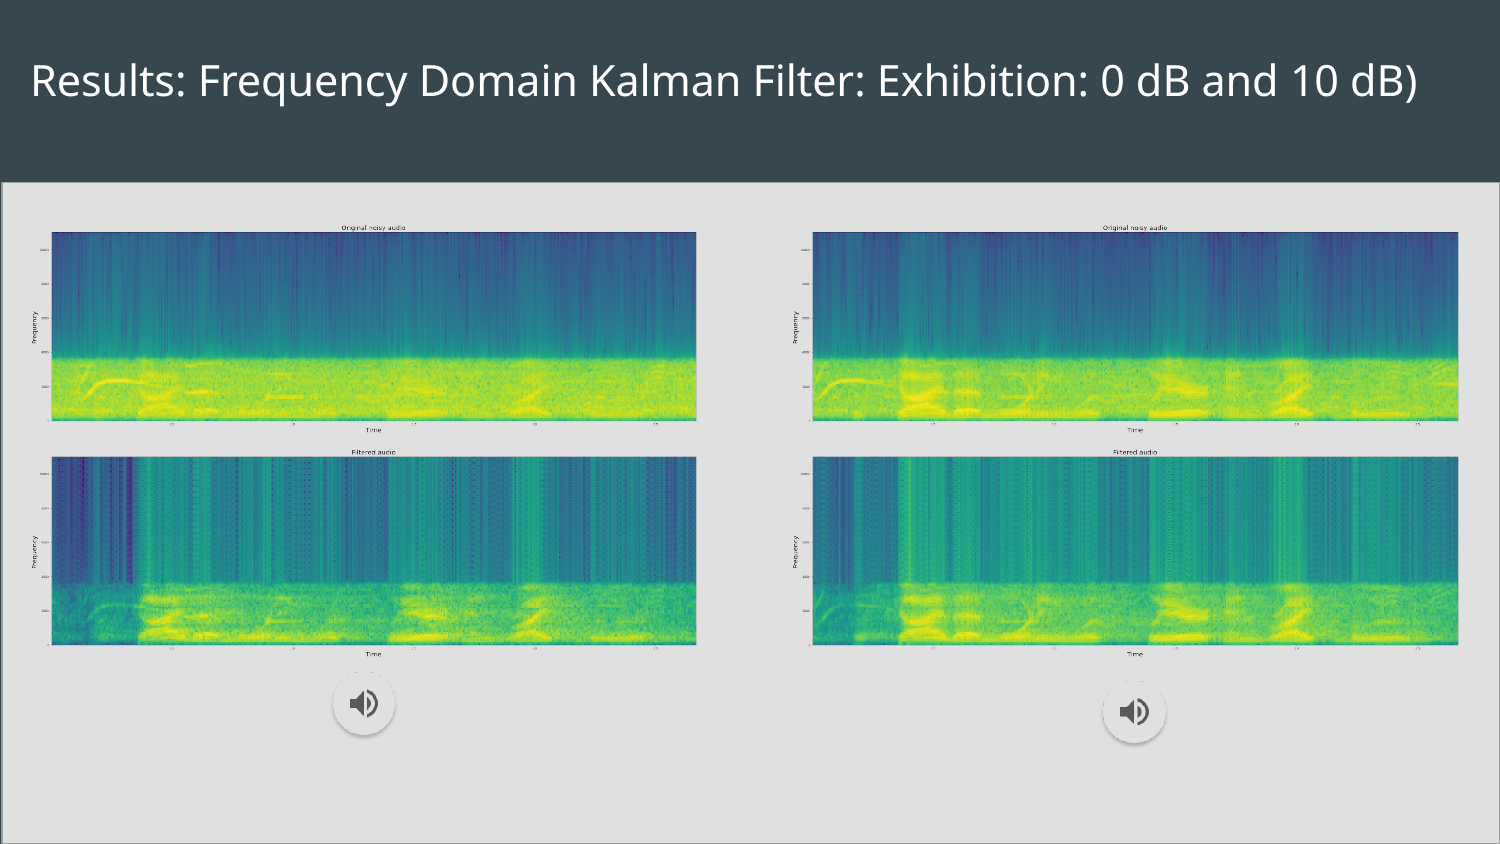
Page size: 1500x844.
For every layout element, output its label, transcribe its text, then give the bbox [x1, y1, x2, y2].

picture [14, 209, 713, 741]
title Results: Frequency Domain Kalman Filter: Exhibition: 0 dB and 10 dB) [15, 38, 1474, 133]
text_box [2, 182, 1500, 844]
picture [776, 209, 1474, 750]
